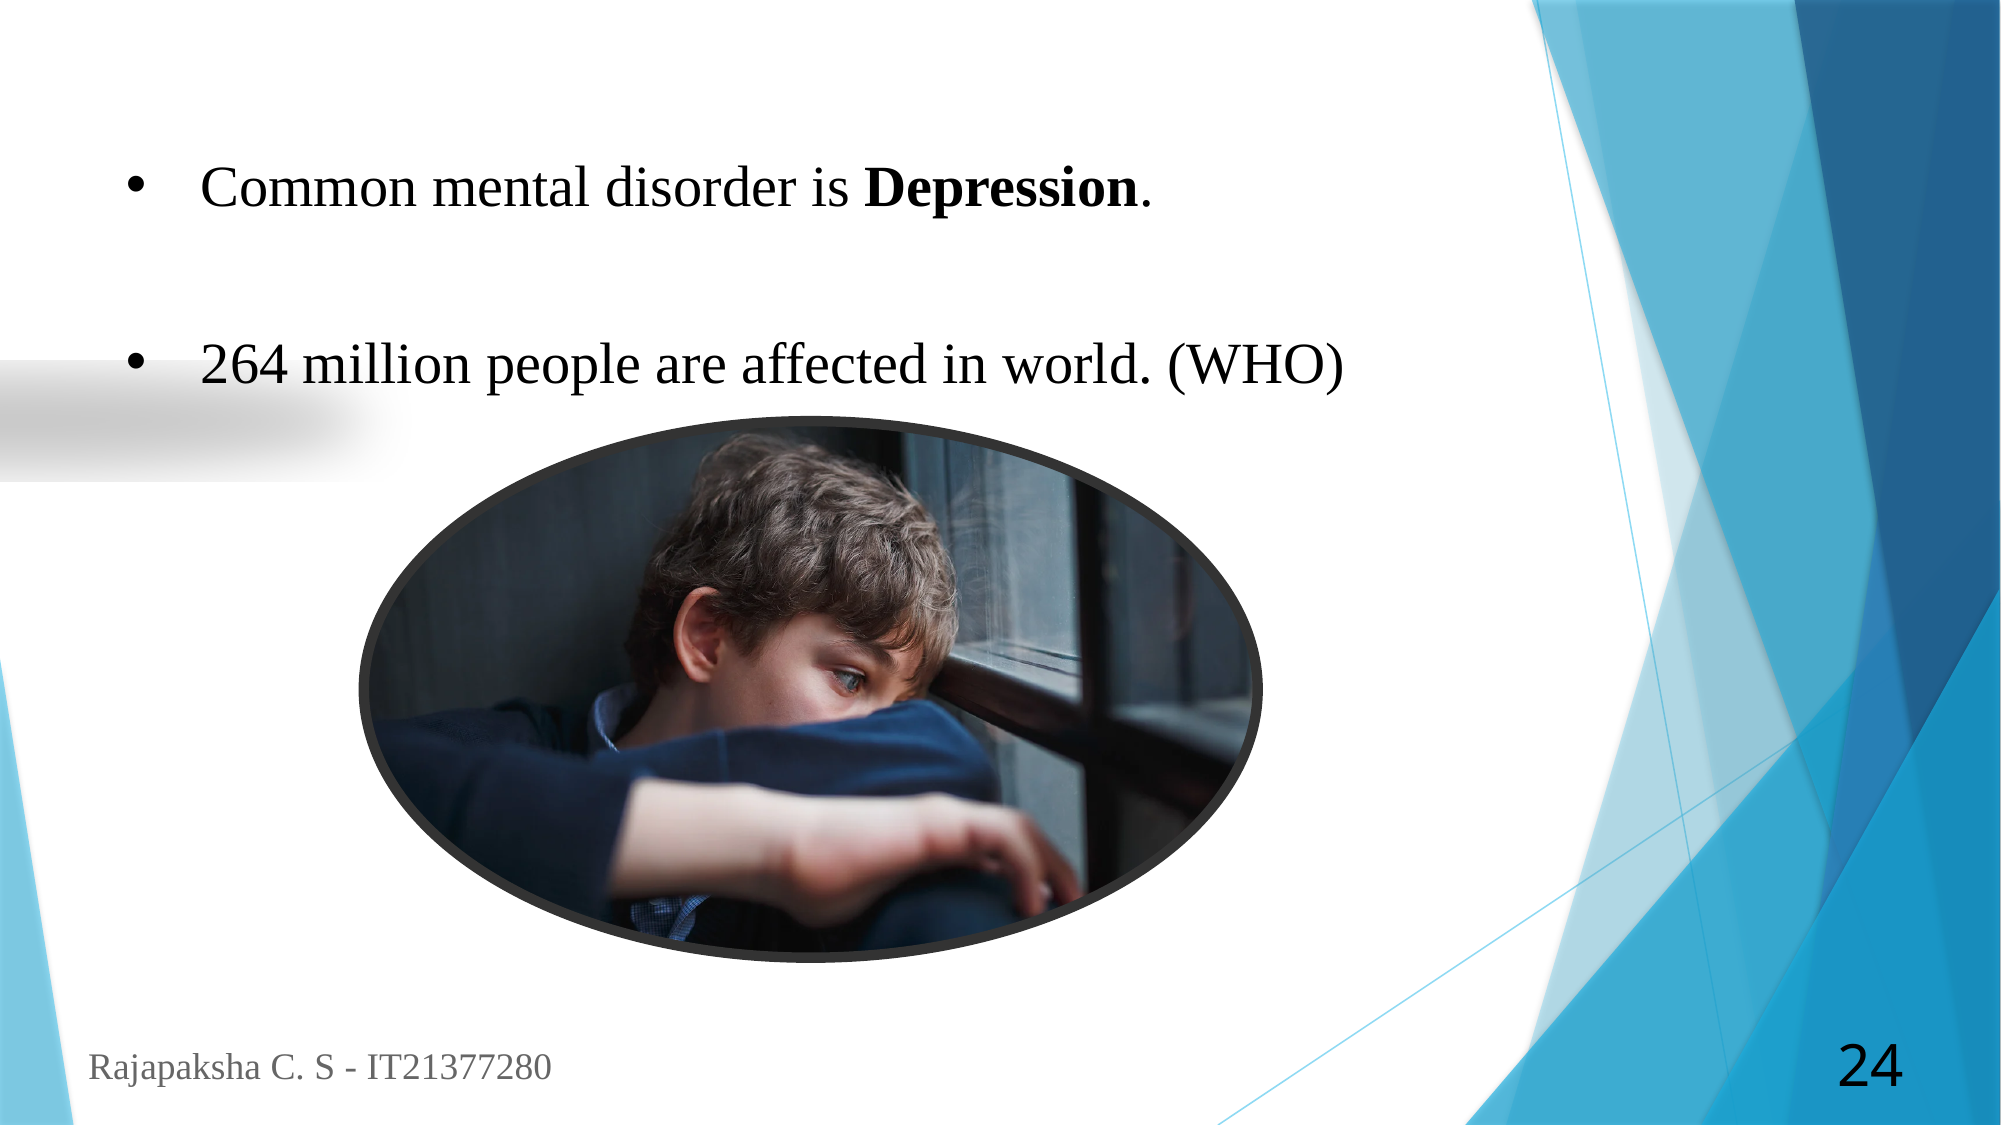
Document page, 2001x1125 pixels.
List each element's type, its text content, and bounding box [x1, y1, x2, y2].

text_box Rajapaksha C. S - IT21377280 [73, 1030, 1075, 1095]
picture [363, 420, 1259, 959]
text_box Common mental disorder is Depression. [111, 106, 1587, 226]
text_box 264 million people are affected in world. (WHO) [111, 282, 1451, 403]
text_box 24 [1807, 1038, 1920, 1098]
